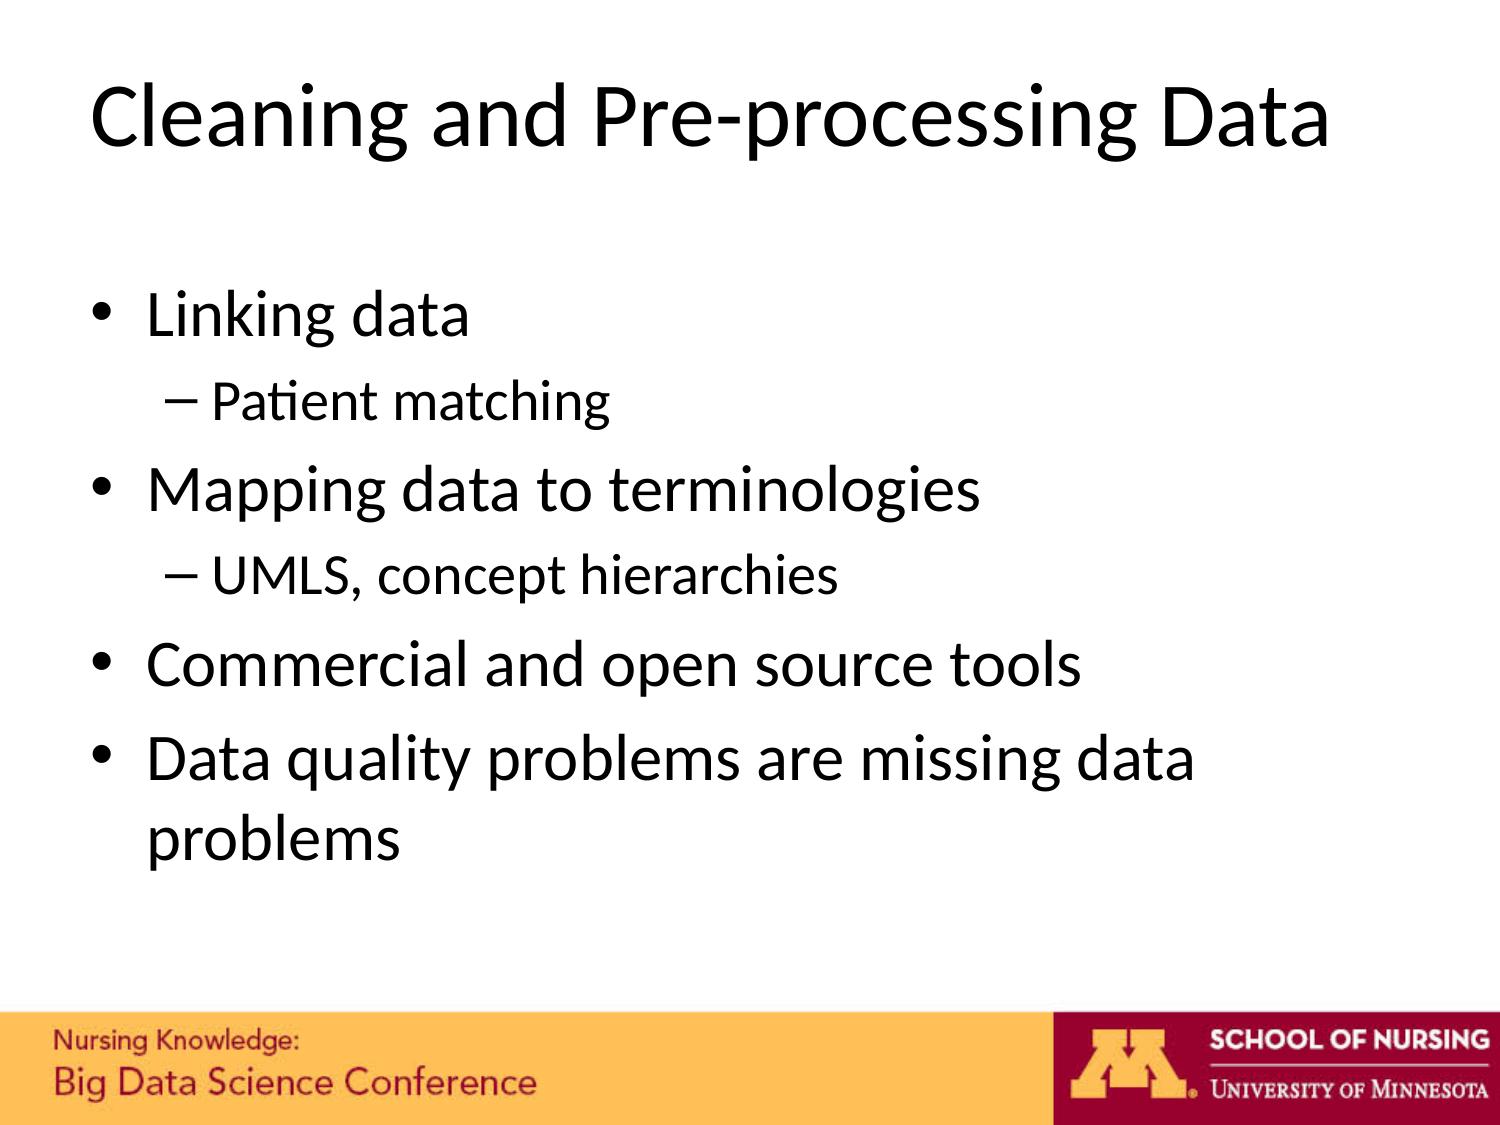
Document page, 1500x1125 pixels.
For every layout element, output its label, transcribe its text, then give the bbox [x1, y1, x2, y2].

picture [0, 0, 1500, 1125]
title Cleaning and Pre-processing Data [75, 45, 1425, 175]
list Linking data Patient matching Mapping data to terminologies UMLS, concept hierarchies Commercial and open source tools Data quality problems are missing data problems [75, 262, 1425, 1005]
